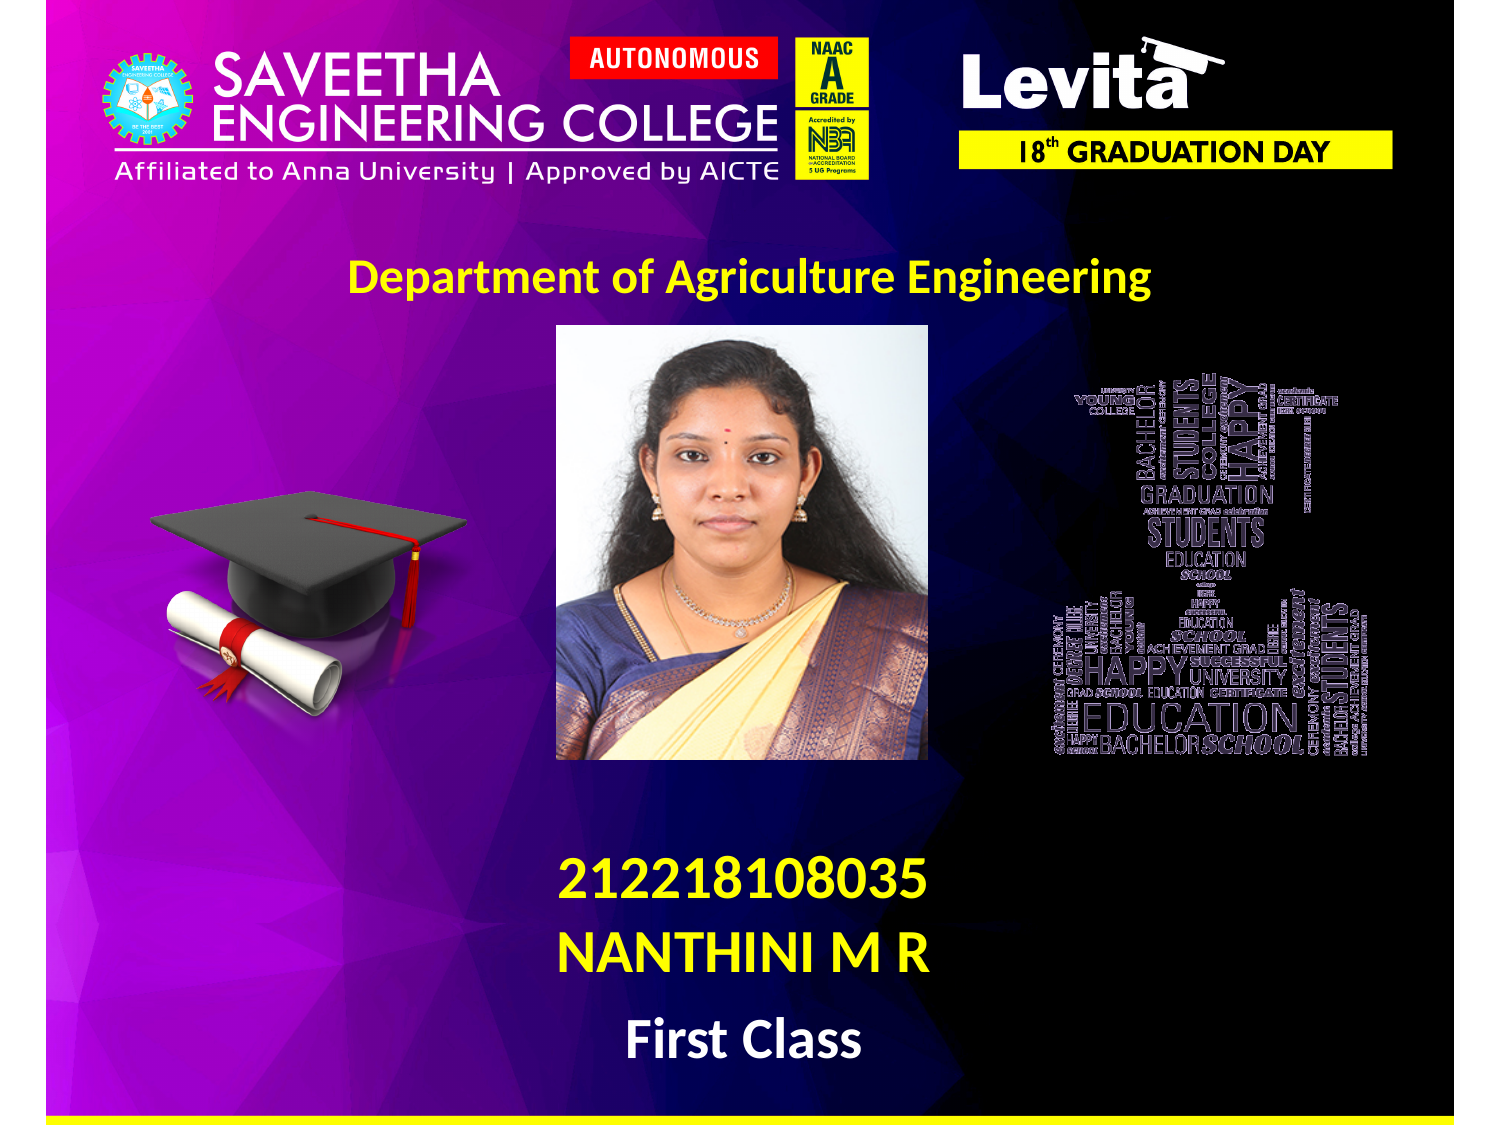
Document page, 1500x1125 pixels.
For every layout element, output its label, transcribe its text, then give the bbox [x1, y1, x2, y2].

picture [46, 0, 1454, 1125]
title 212218108035 NANTHINI M R [294, 829, 1194, 992]
list First Class [294, 992, 1194, 1125]
